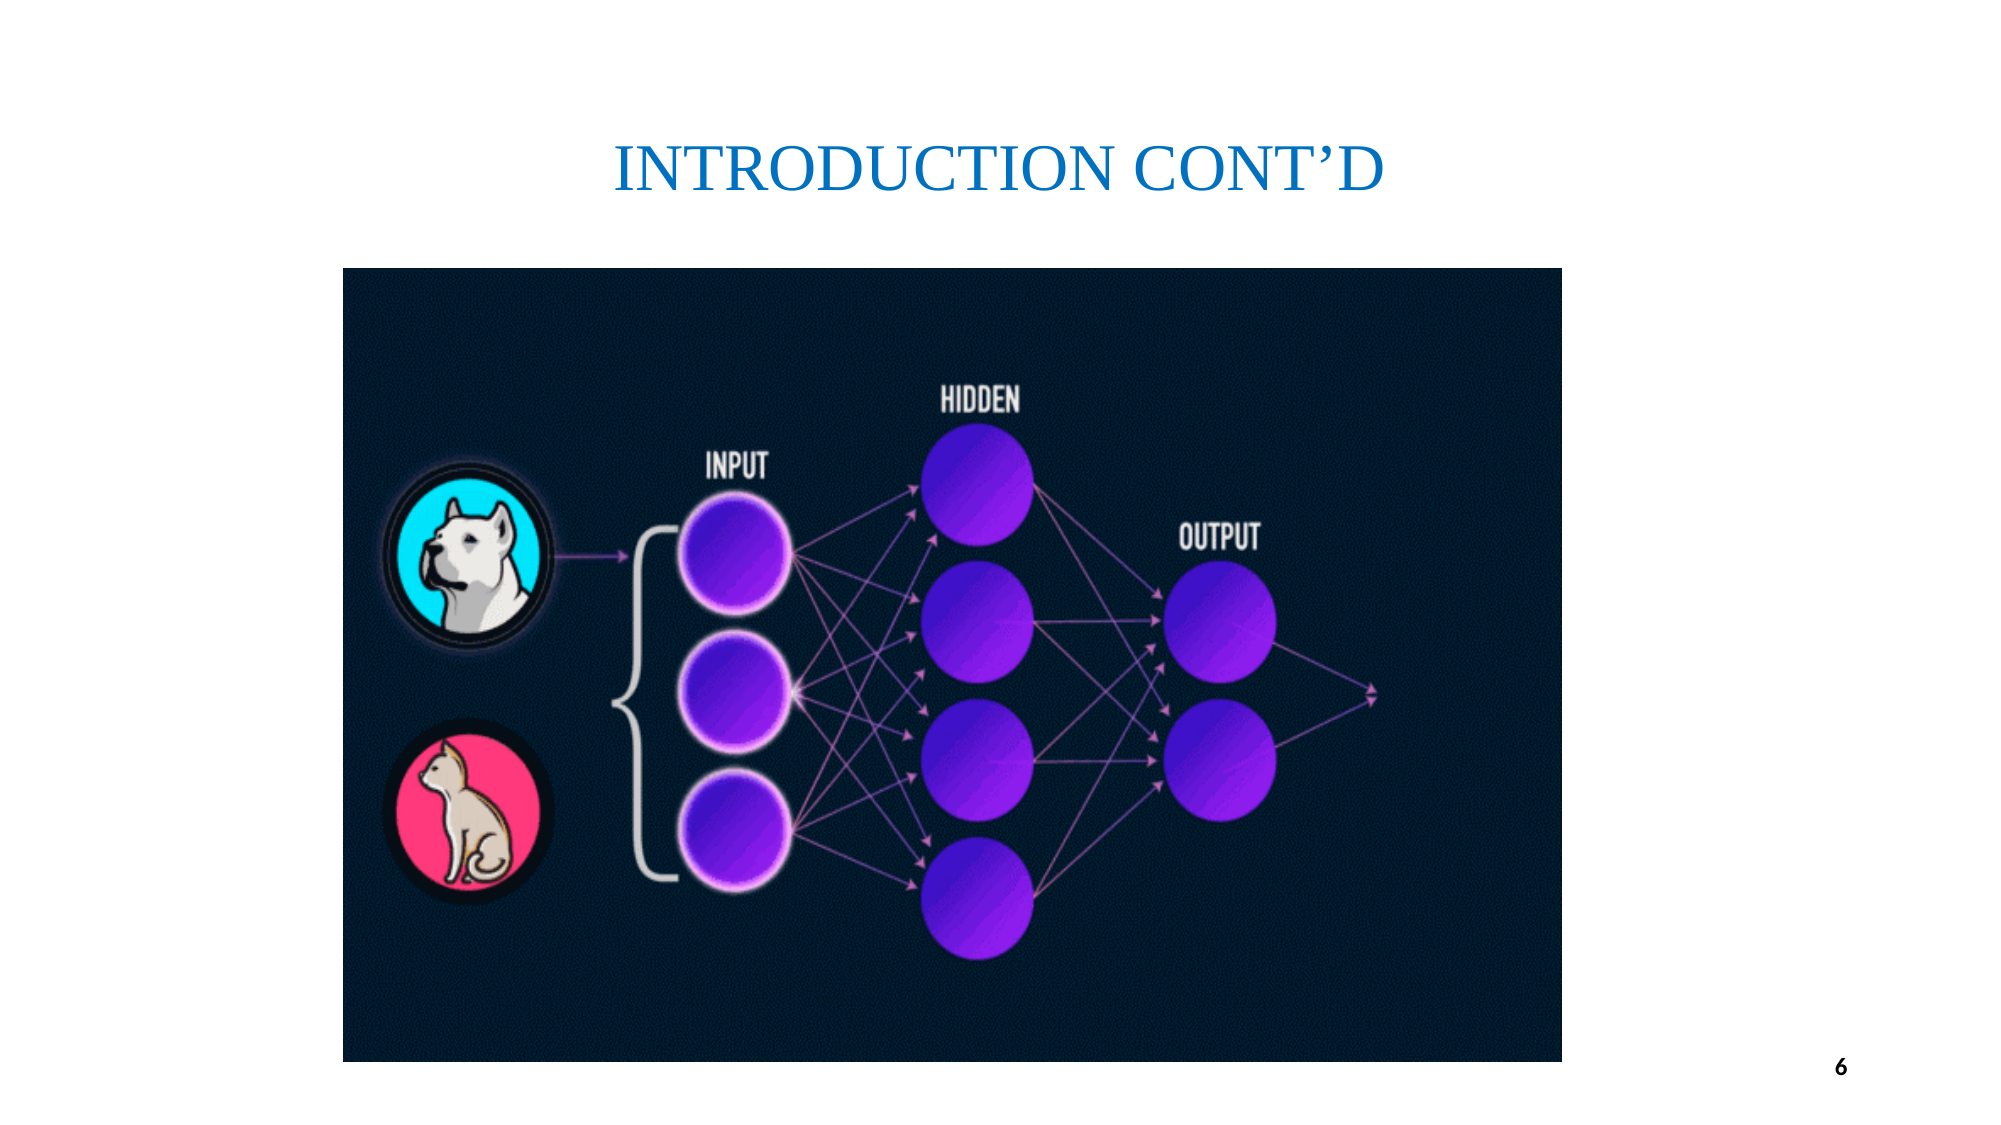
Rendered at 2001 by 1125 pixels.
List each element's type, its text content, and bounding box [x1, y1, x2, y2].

title INTRODUCTION CONT’D [137, 59, 1863, 278]
slide_number 6 [1412, 1035, 1863, 1096]
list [342, 267, 1563, 1063]
